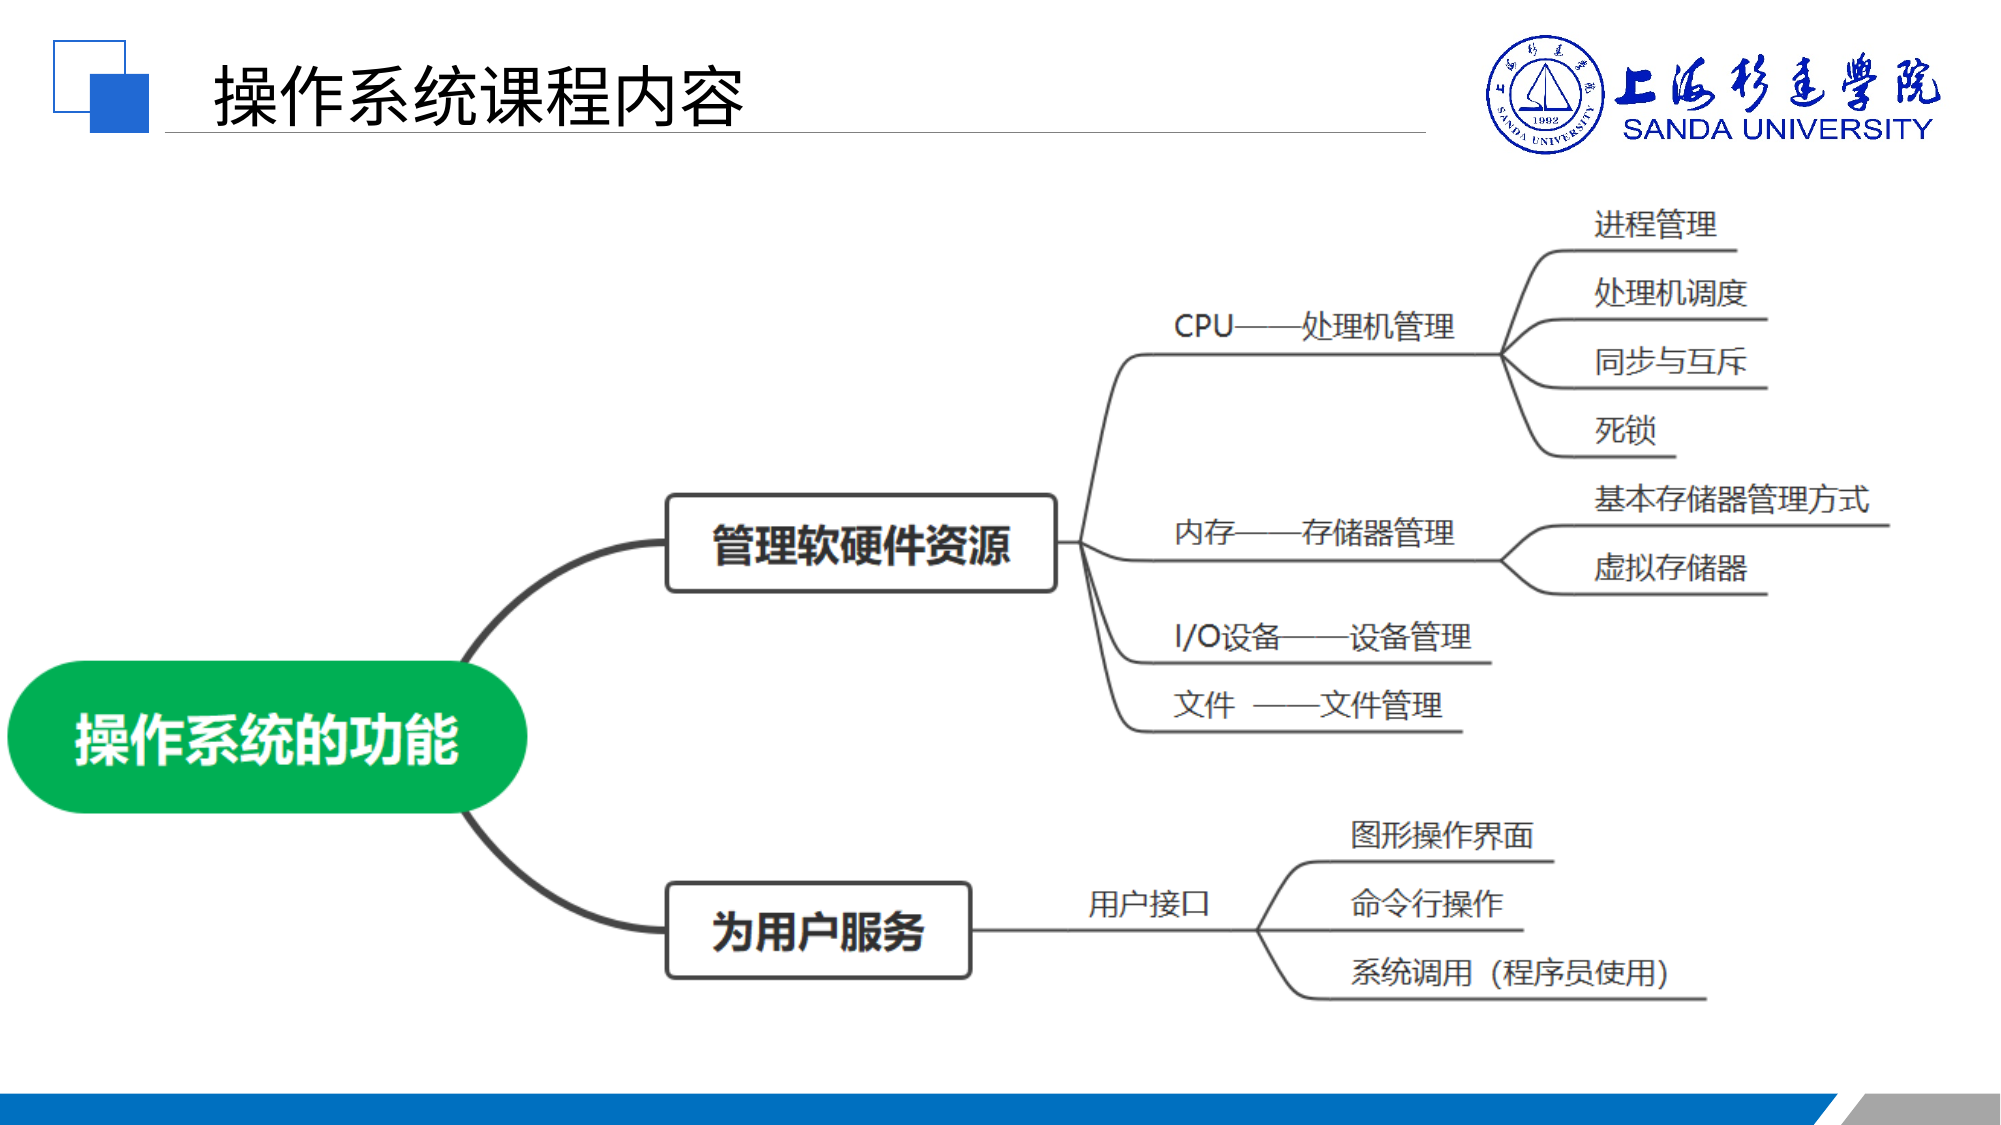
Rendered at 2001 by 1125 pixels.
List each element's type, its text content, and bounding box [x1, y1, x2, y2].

picture [1426, 0, 2000, 183]
picture [0, 186, 1996, 1078]
text_box 操作系统课程内容 [197, 47, 761, 143]
